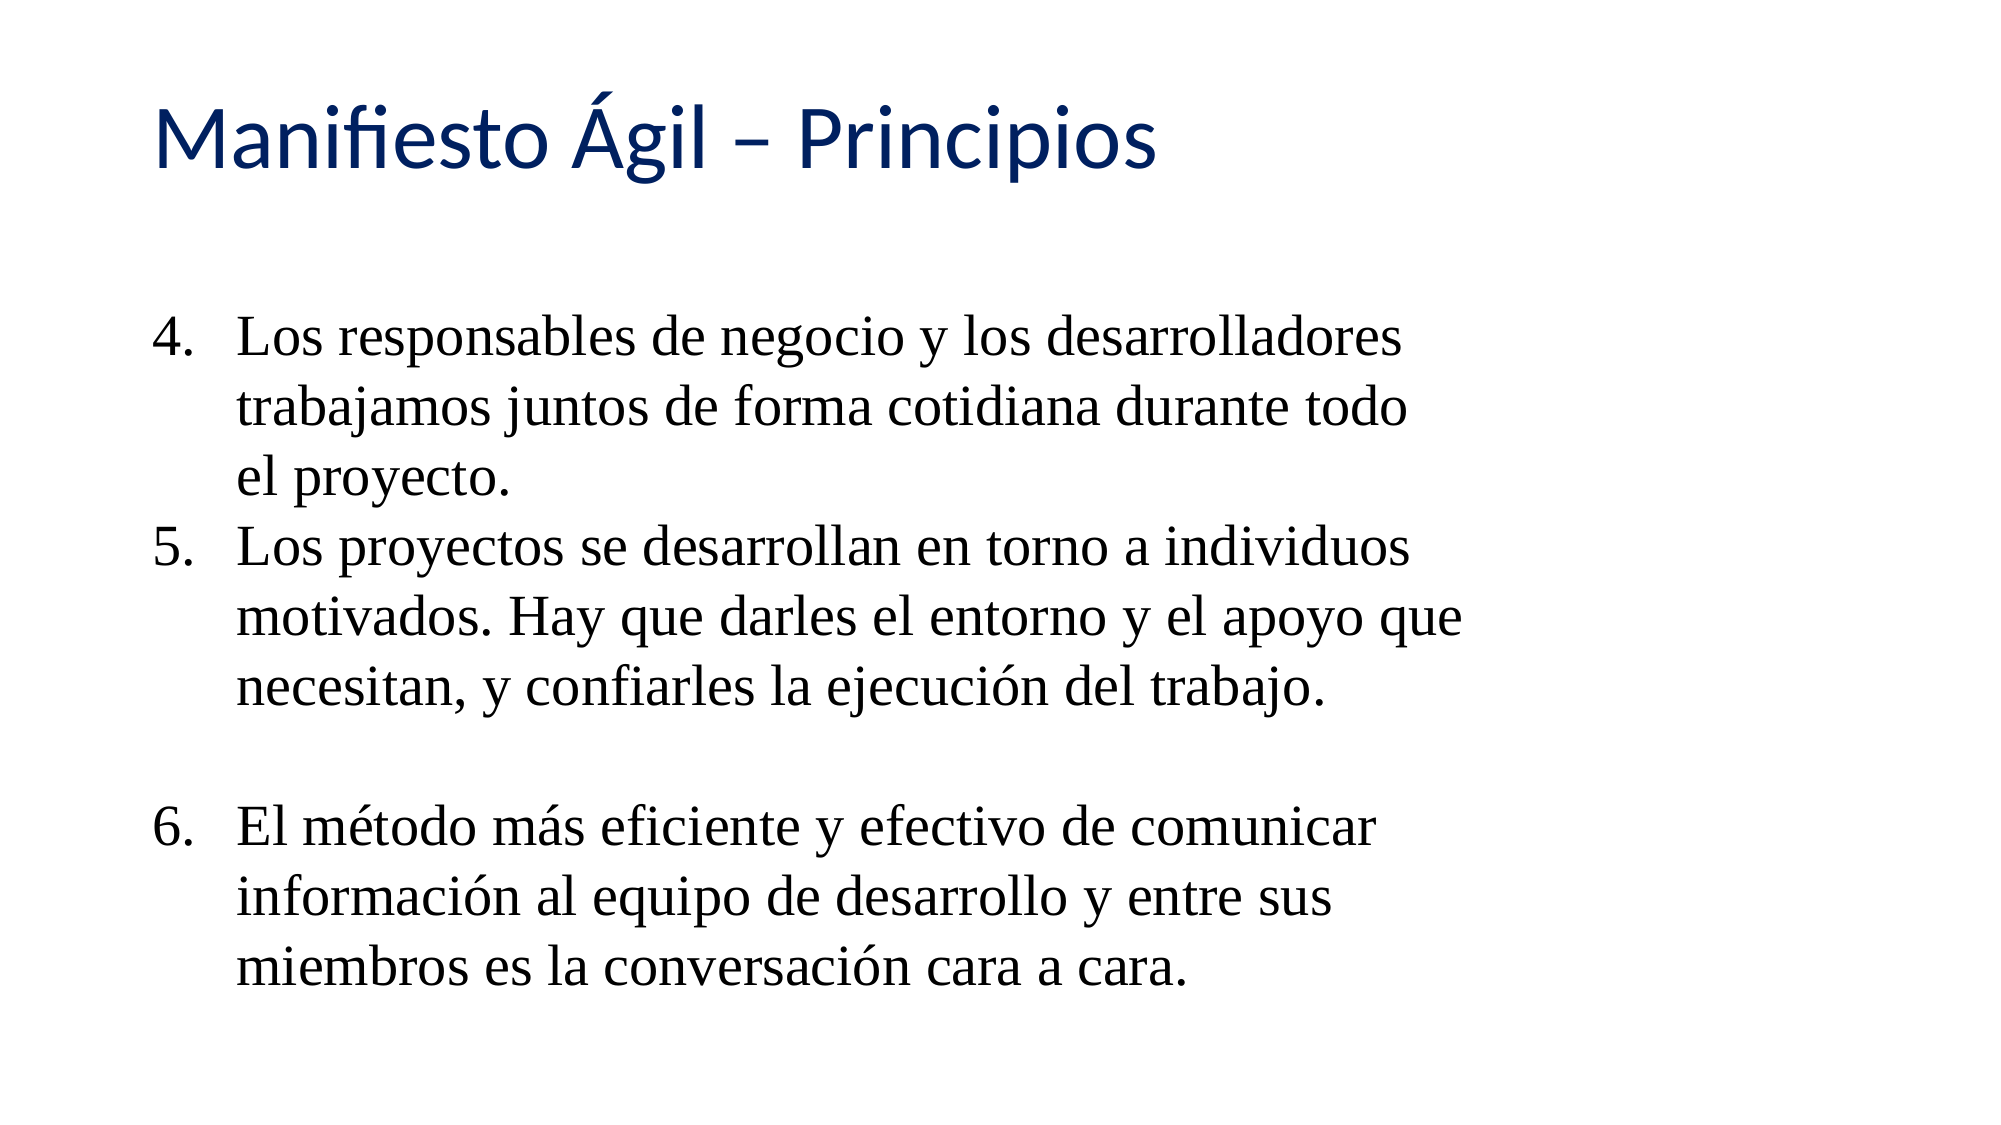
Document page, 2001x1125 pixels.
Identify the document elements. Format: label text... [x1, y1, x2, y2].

text_box Manifiesto Ágil – Principios Los responsables de negocio y los desarrolladores trabajamos juntos de forma cotidiana durante todo el proyecto. Los proyectos se desarrollan en torno a individuos motivados. Hay que darles el entorno y el apoyo que necesitan, y confiarles la ejecución del trabajo. El método más eficiente y efectivo de comunicar información al equipo de desarrollo y entre sus miembros es la conversación cara a cara. [137, 69, 1863, 1115]
